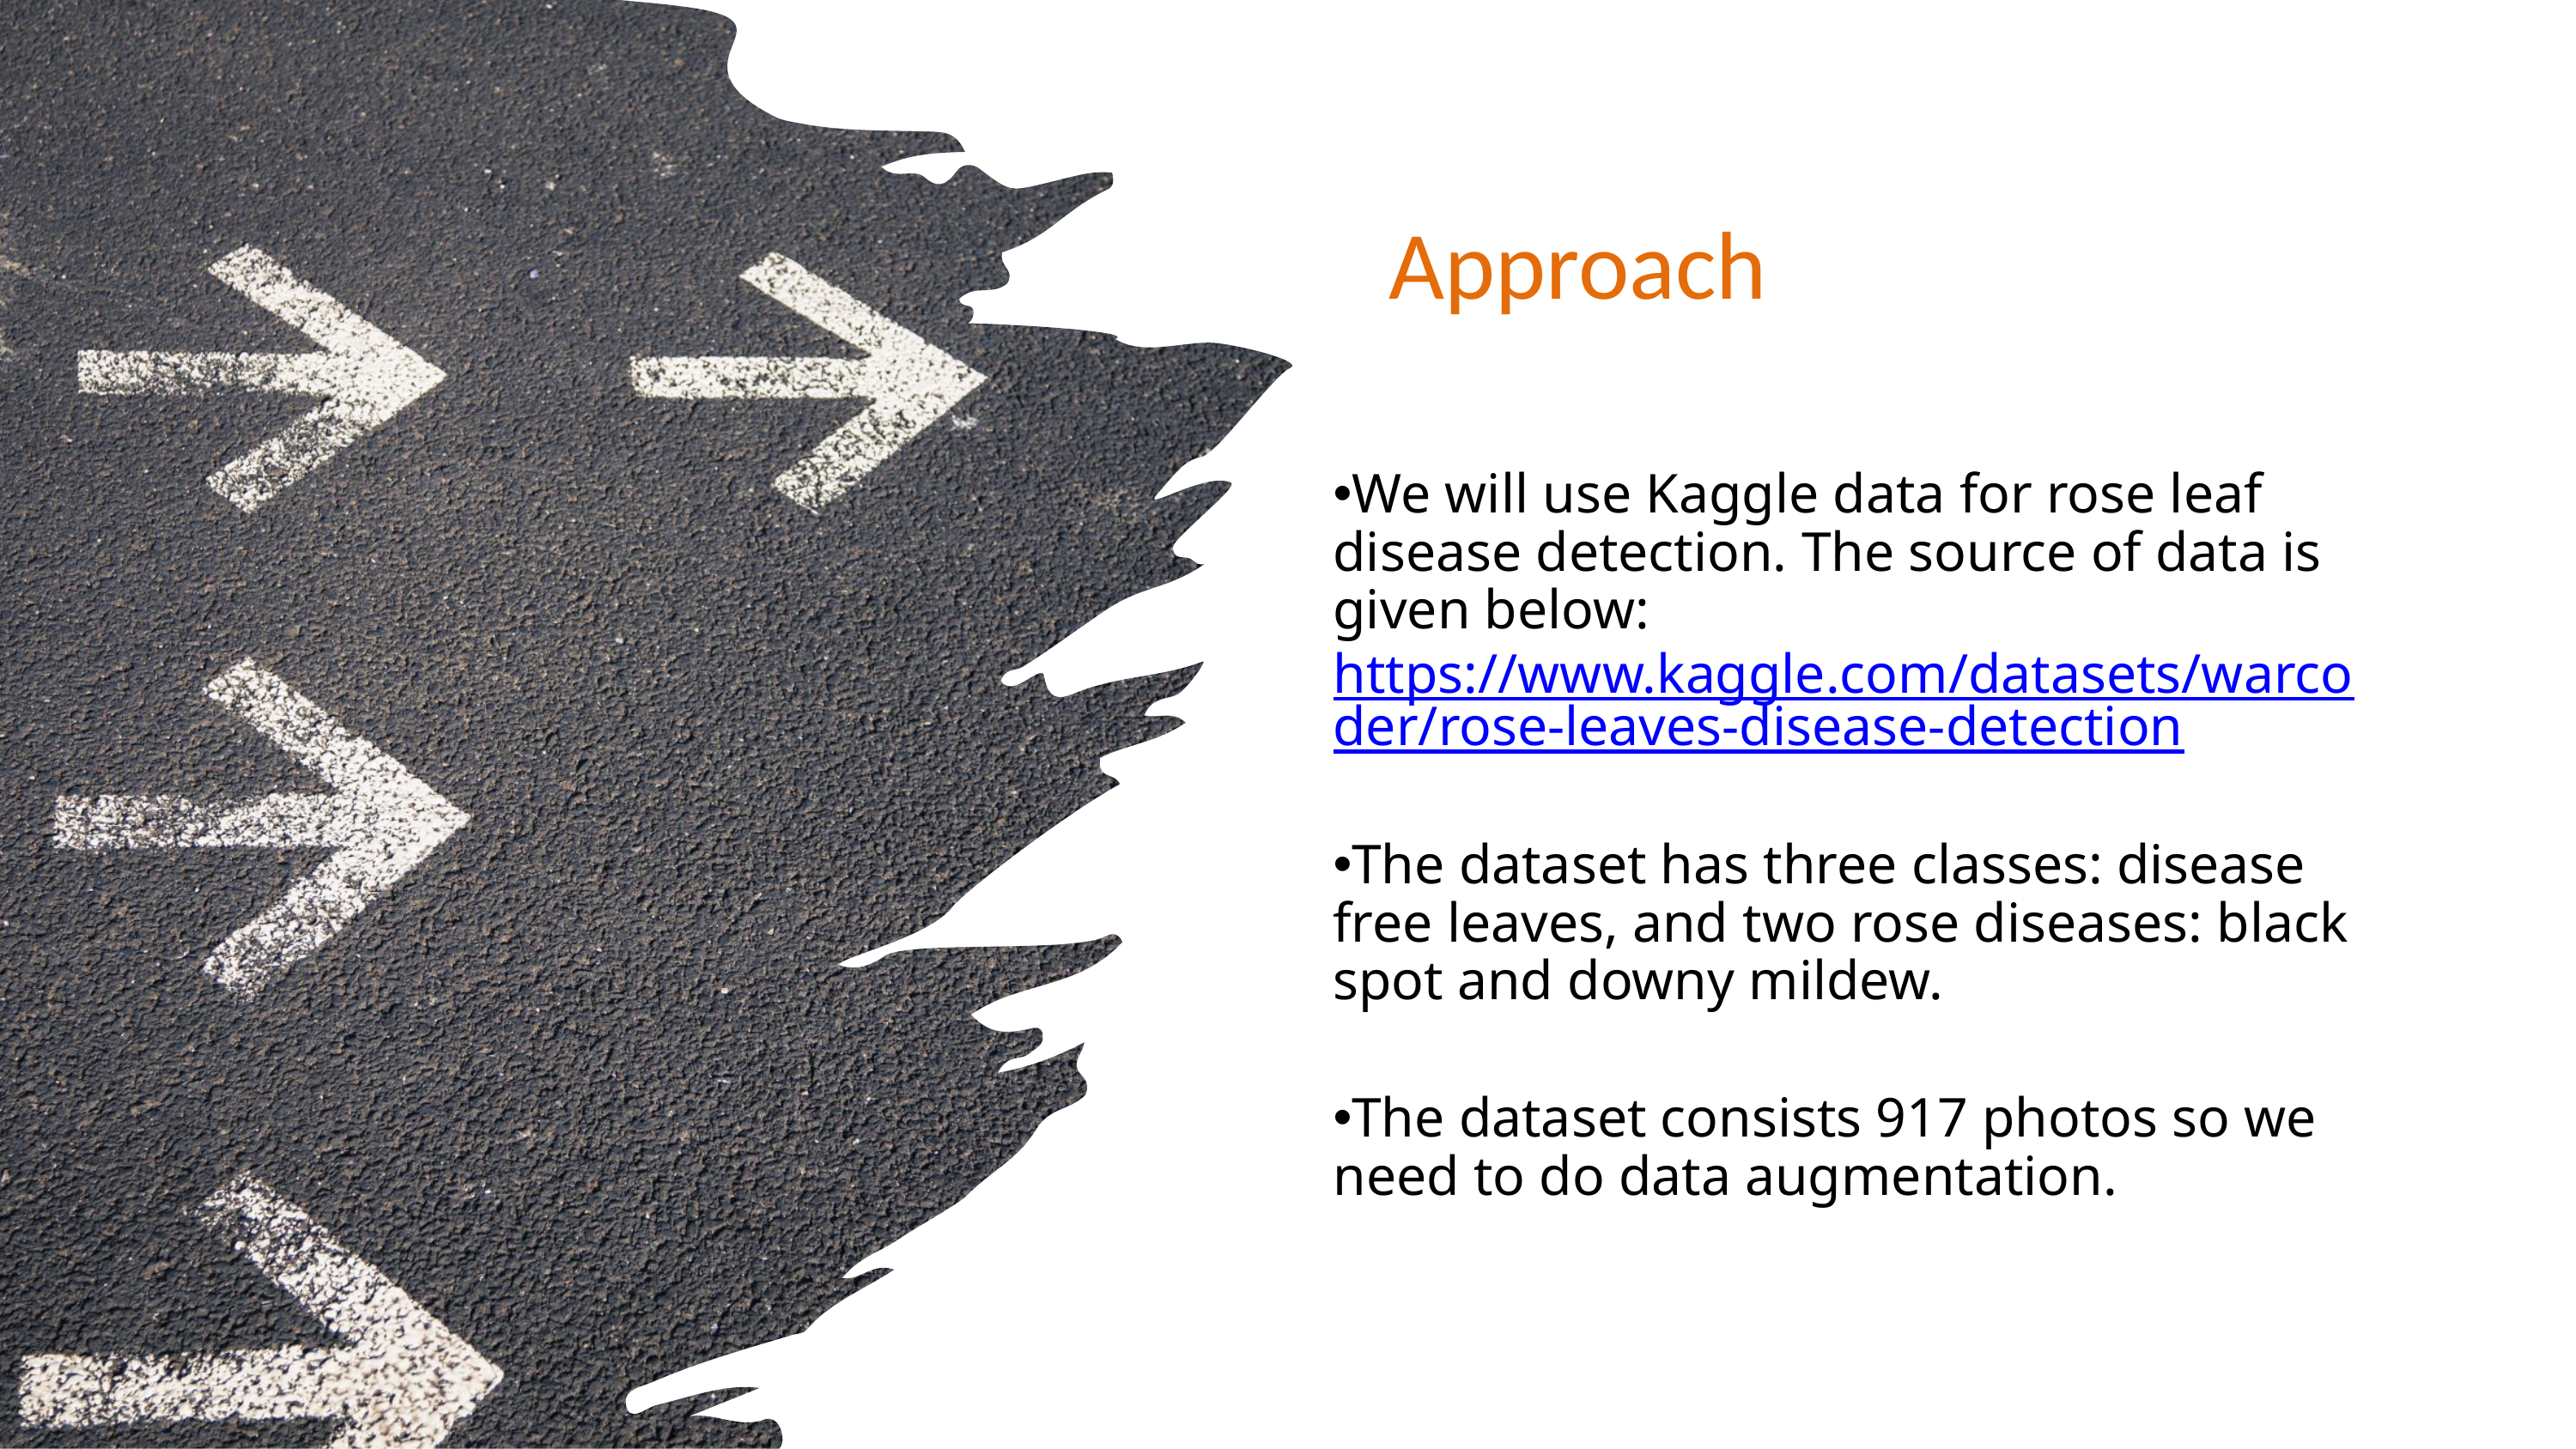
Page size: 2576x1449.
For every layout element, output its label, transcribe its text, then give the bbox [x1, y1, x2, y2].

picture [0, 0, 1293, 1449]
text_box [1294, 0, 2576, 1449]
title Approach [1376, 76, 2399, 316]
subtitle We will use Kaggle data for rose leaf disease detection. The source of data is given below: https://www.kaggle.com/datasets/warcoder/rose-leaves-disease-detection The dataset has three classes: disease free leaves, and two rose diseases: black spot and downy mildew. The dataset consists 917 photos so we need to do data augmentation. [1320, 316, 2399, 1305]
